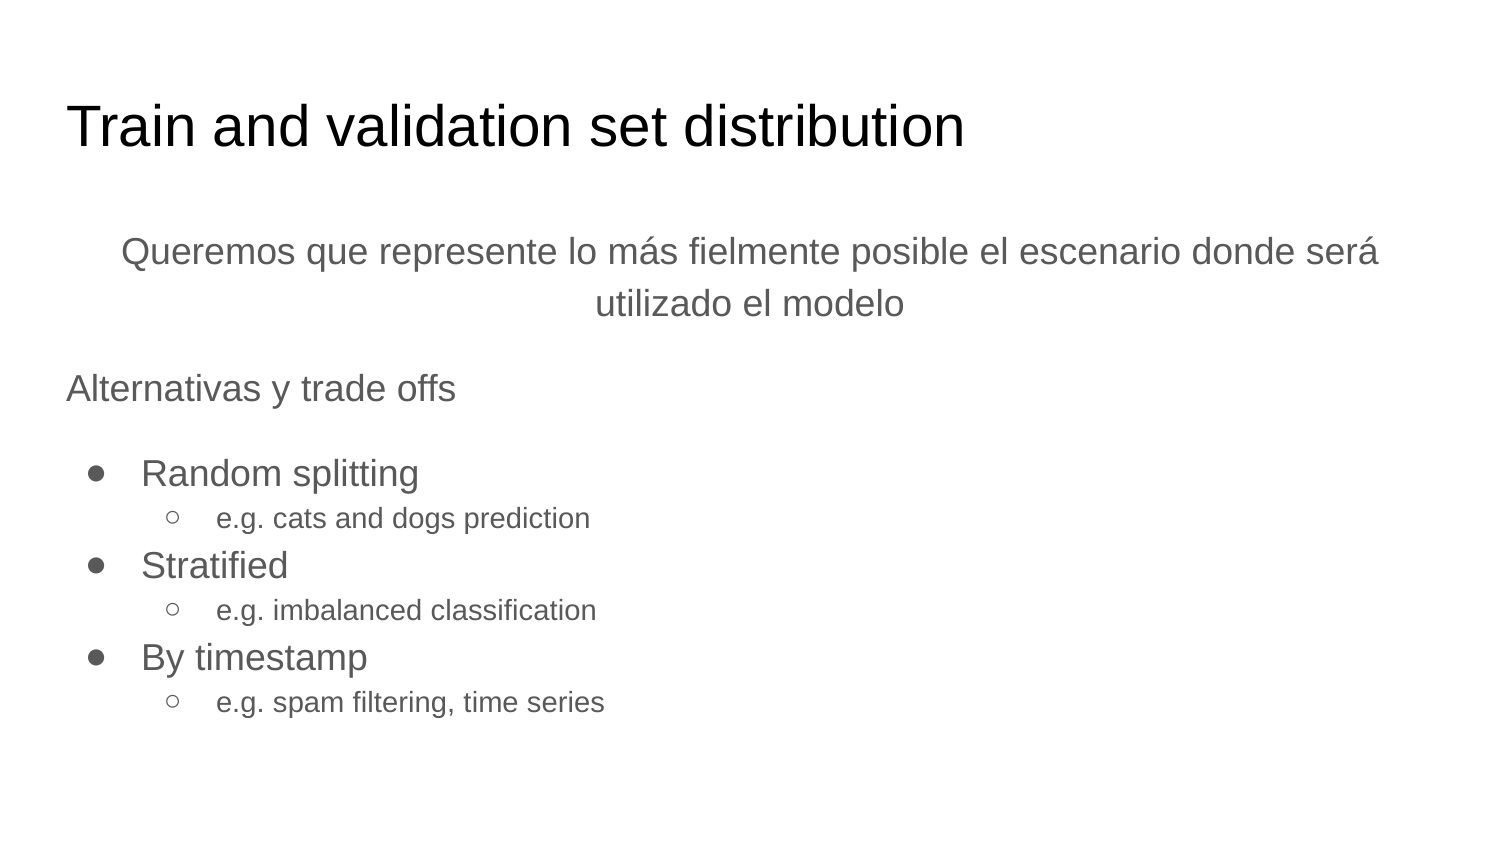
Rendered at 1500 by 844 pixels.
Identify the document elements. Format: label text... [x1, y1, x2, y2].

list Queremos que represente lo más fielmente posible el escenario donde será utilizado el modelo Alternativas y trade offs Random splitting e.g. cats and dogs prediction Stratified e.g. imbalanced classification By timestamp e.g. spam filtering, time series [51, 189, 1449, 750]
title Train and validation set distribution [51, 72, 1449, 167]
